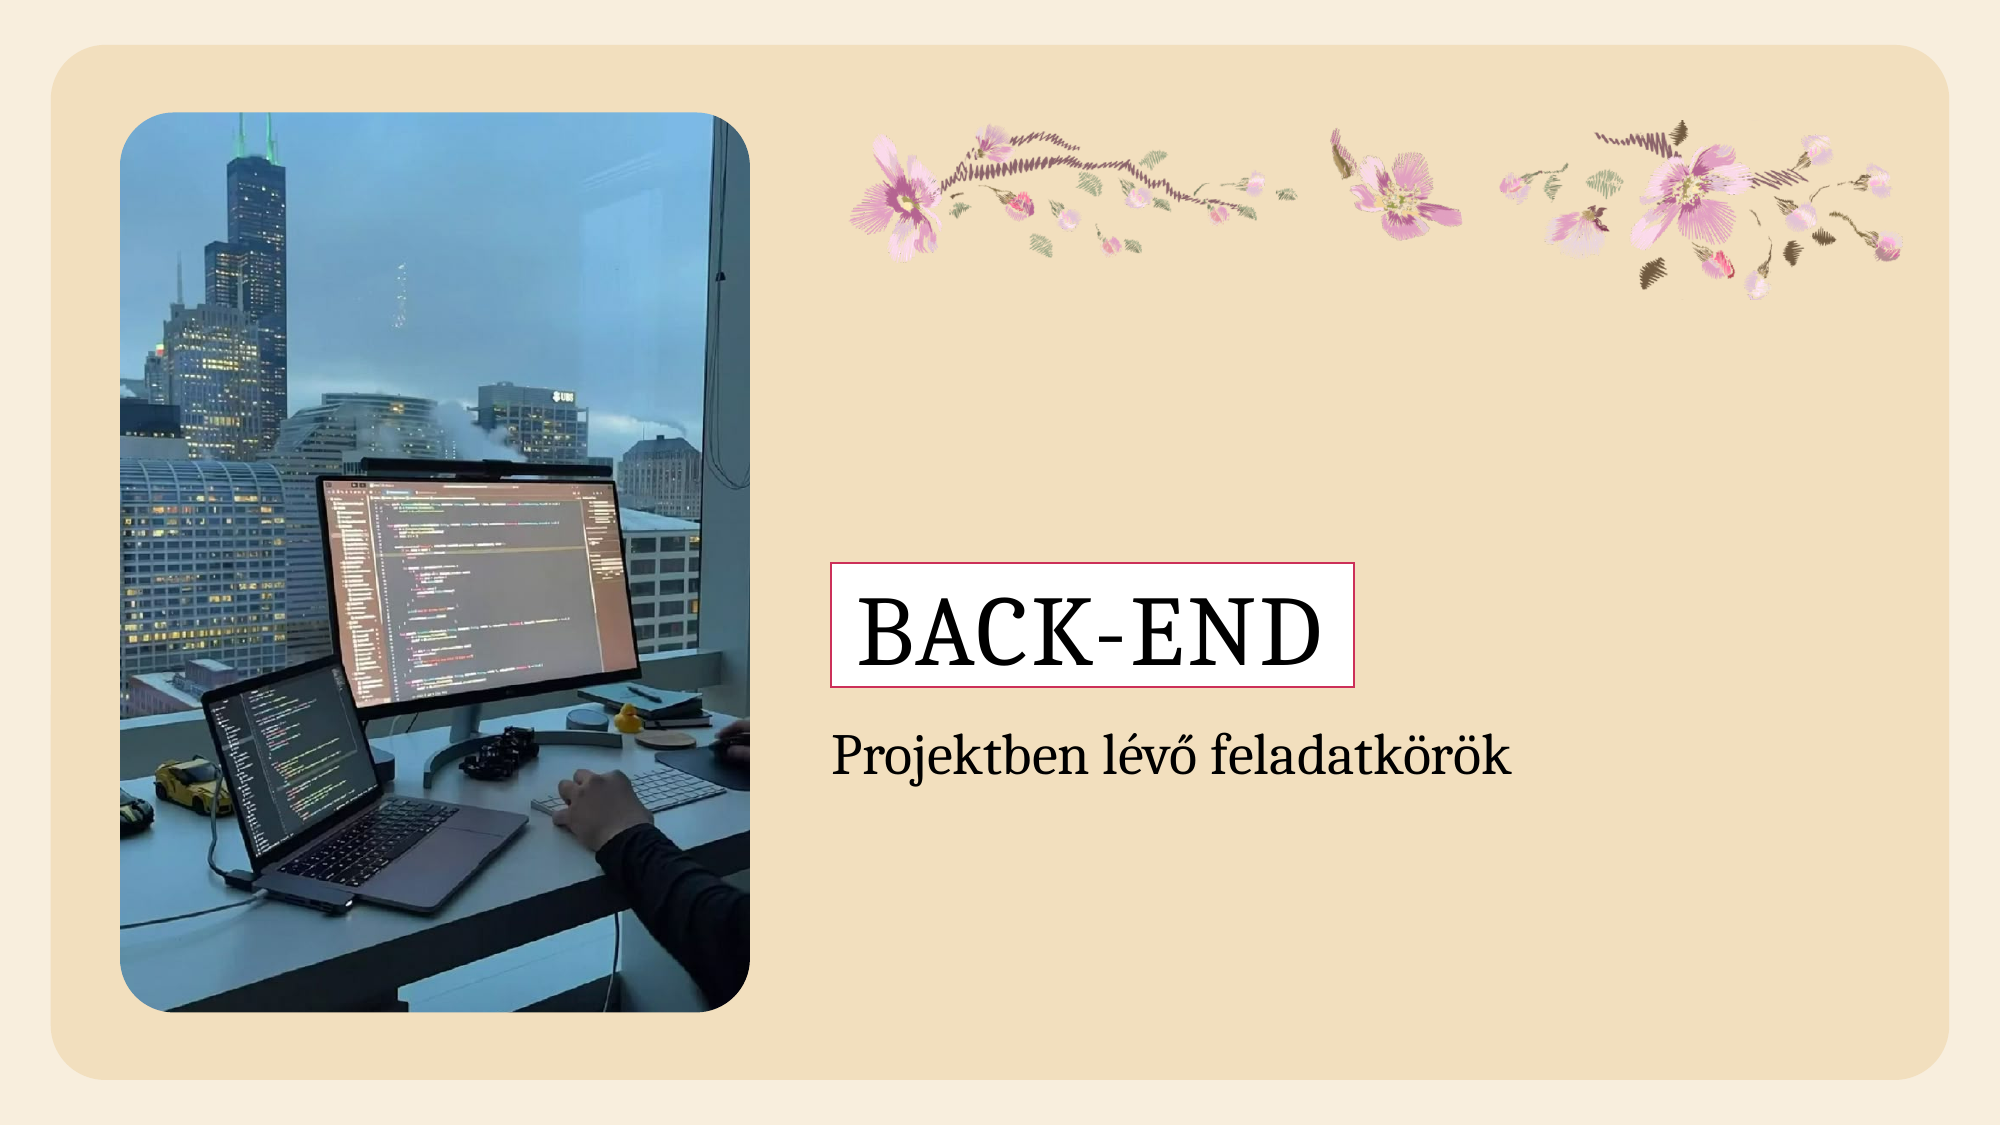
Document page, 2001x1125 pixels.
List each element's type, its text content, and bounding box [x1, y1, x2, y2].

picture [119, 112, 750, 1013]
picture [845, 109, 1903, 300]
subtitle Projektben lévő feladatkörök [830, 716, 1881, 837]
title BACK-END [830, 562, 1355, 688]
